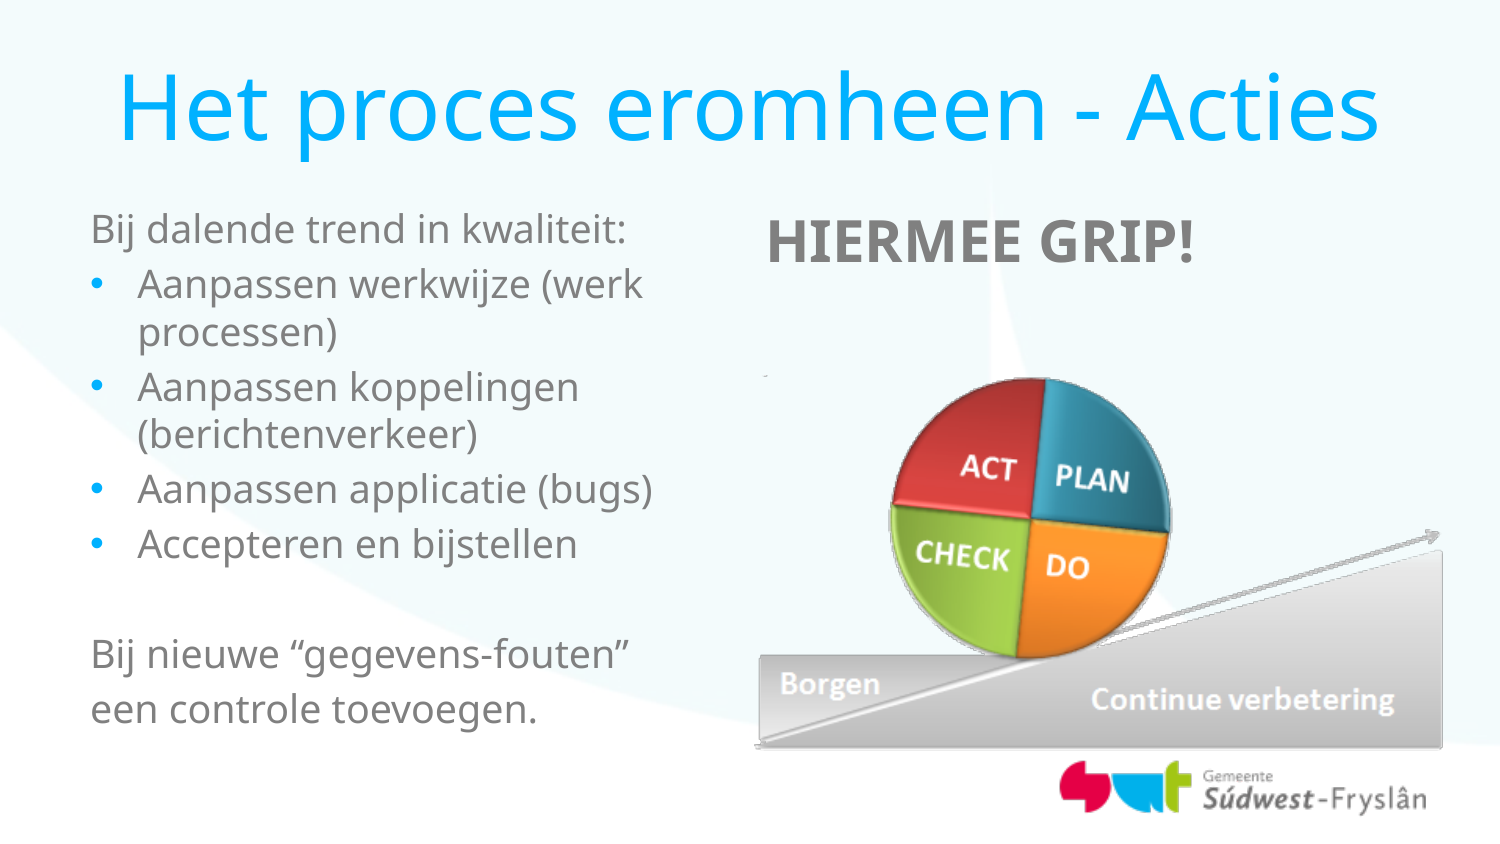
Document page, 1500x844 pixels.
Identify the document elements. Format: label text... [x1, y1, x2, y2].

picture [0, 0, 1500, 844]
title Het proces eromheen - Acties [75, 33, 1425, 175]
list Bij dalende trend in kwaliteit: Aanpassen werkwijze (werk processen) Aanpassen koppelingen (berichtenverkeer) Aanpassen applicatie (bugs) Accepteren en bijstellen Bij nieuwe “gegevens-fouten” een controle toevoegen. [75, 196, 750, 754]
list HIERMEE GRIP! [750, 196, 1425, 373]
